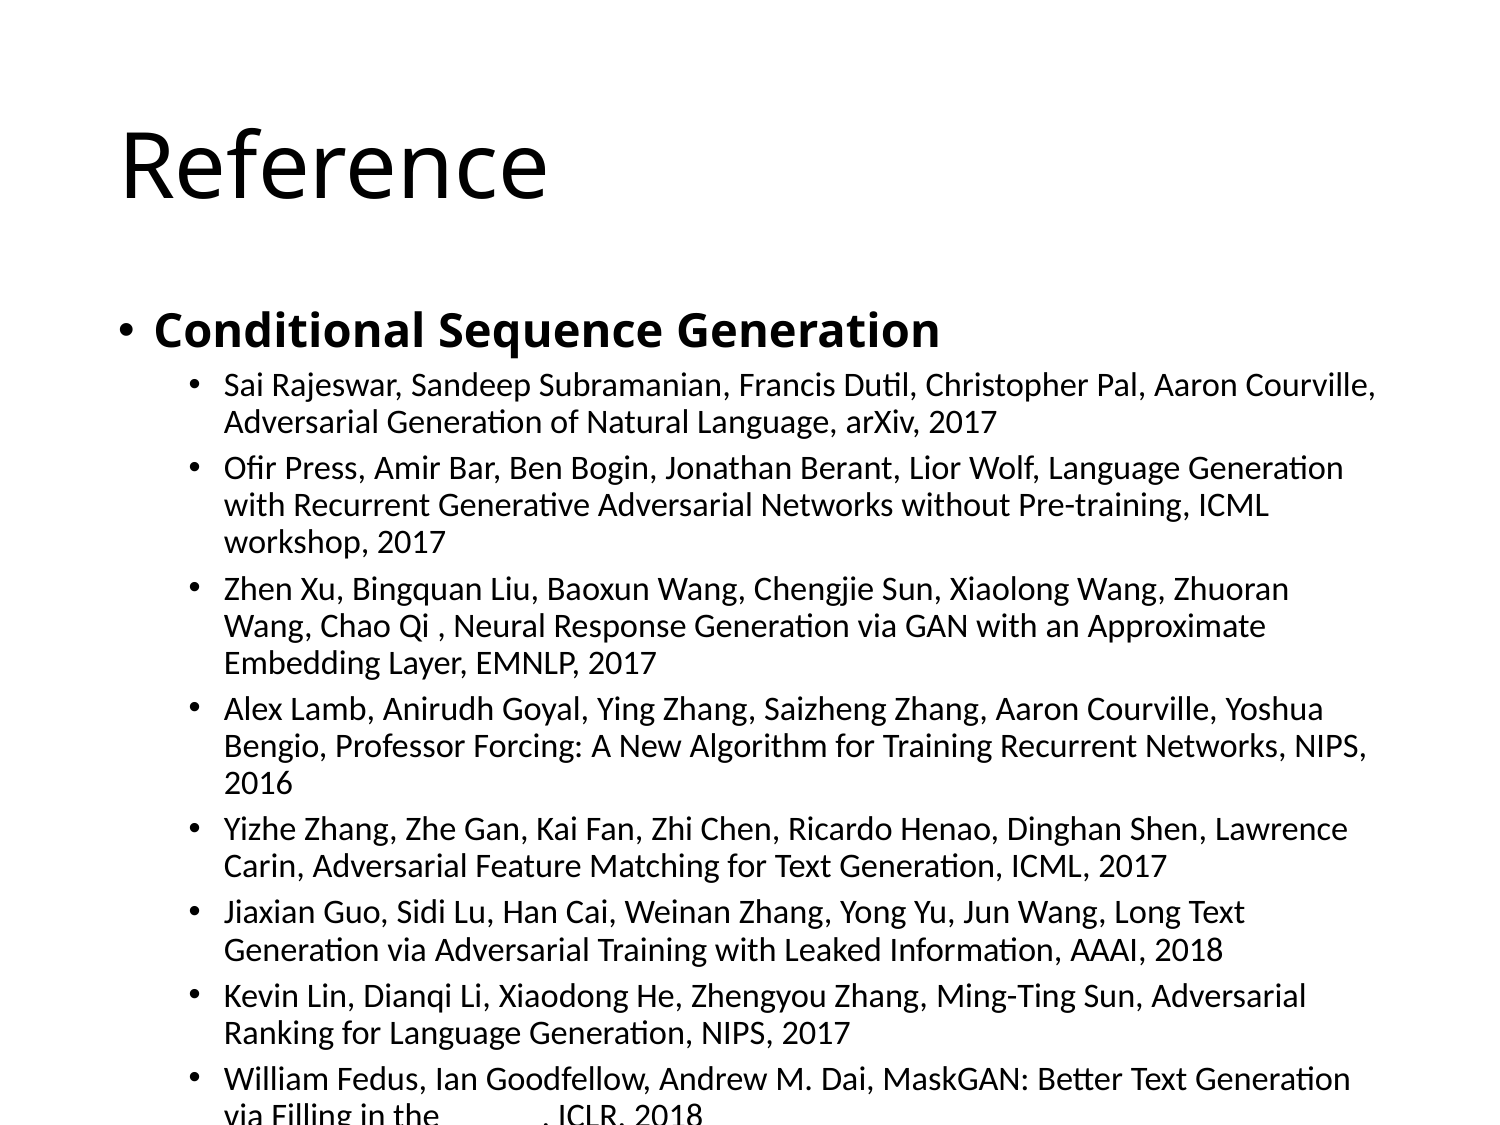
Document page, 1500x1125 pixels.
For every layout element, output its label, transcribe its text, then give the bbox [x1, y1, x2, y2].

title Reference [103, 59, 1397, 278]
list Conditional Sequence Generation Sai Rajeswar, Sandeep Subramanian, Francis Dutil, Christopher Pal, Aaron Courville, Adversarial Generation of Natural Language, arXiv, 2017 Ofir Press, Amir Bar, Ben Bogin, Jonathan Berant, Lior Wolf, Language Generation with Recurrent Generative Adversarial Networks without Pre-training, ICML workshop, 2017 Zhen Xu, Bingquan Liu, Baoxun Wang, Chengjie Sun, Xiaolong Wang, Zhuoran Wang, Chao Qi , Neural Response Generation via GAN with an Approximate Embedding Layer, EMNLP, 2017 Alex Lamb, Anirudh Goyal, Ying Zhang, Saizheng Zhang, Aaron Courville, Yoshua Bengio, Professor Forcing: A New Algorithm for Training Recurrent Networks, NIPS, 2016 Yizhe Zhang, Zhe Gan, Kai Fan, Zhi Chen, Ricardo Henao, Dinghan Shen, Lawrence Carin, Adversarial Feature Matching for Text Generation, ICML, 2017 Jiaxian Guo, Sidi Lu, Han Cai, Weinan Zhang, Yong Yu, Jun Wang, Long Text Generation via Adversarial Training with Leaked Information, AAAI, 2018 Kevin Lin, Dianqi Li, Xiaodong He, Zhengyou Zhang, Ming-Ting Sun, Adversarial Ranking for Language Generation, NIPS, 2017 William Fedus, Ian Goodfellow, Andrew M. Dai, MaskGAN: Better Text Generation via Filling in the______, ICLR, 2018 [103, 299, 1397, 1125]
